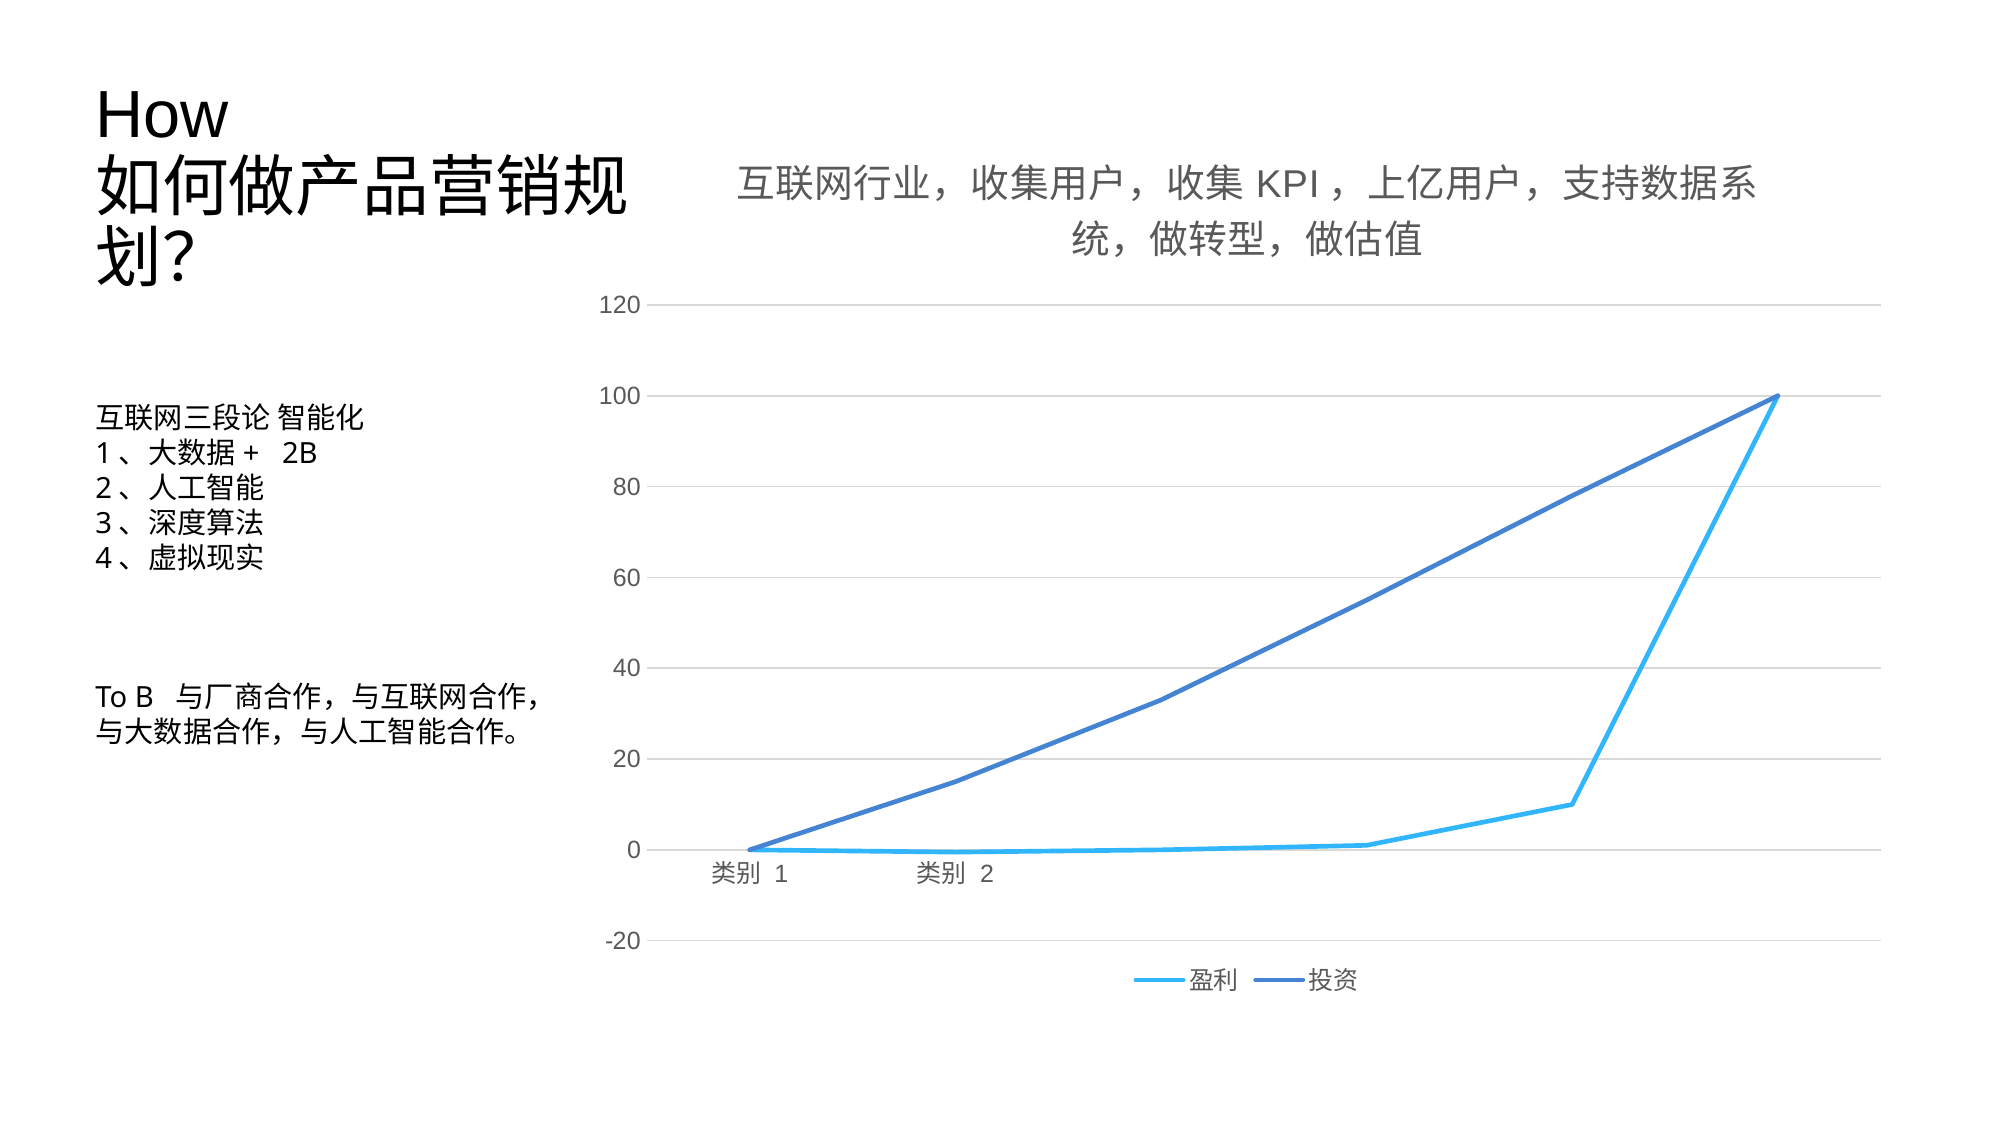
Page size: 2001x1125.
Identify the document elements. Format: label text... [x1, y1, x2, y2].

chart [580, 114, 1915, 1004]
text_box How 如何做产品营销规划？ [80, 73, 698, 336]
text_box 互联网三段论 智能化 1、大数据+ 2B 2、人工智能 3、深度算法 4、虚拟现实 To B 与厂商合作，与互联网合作，与大数据合作，与人工智能合作。 [80, 356, 580, 757]
